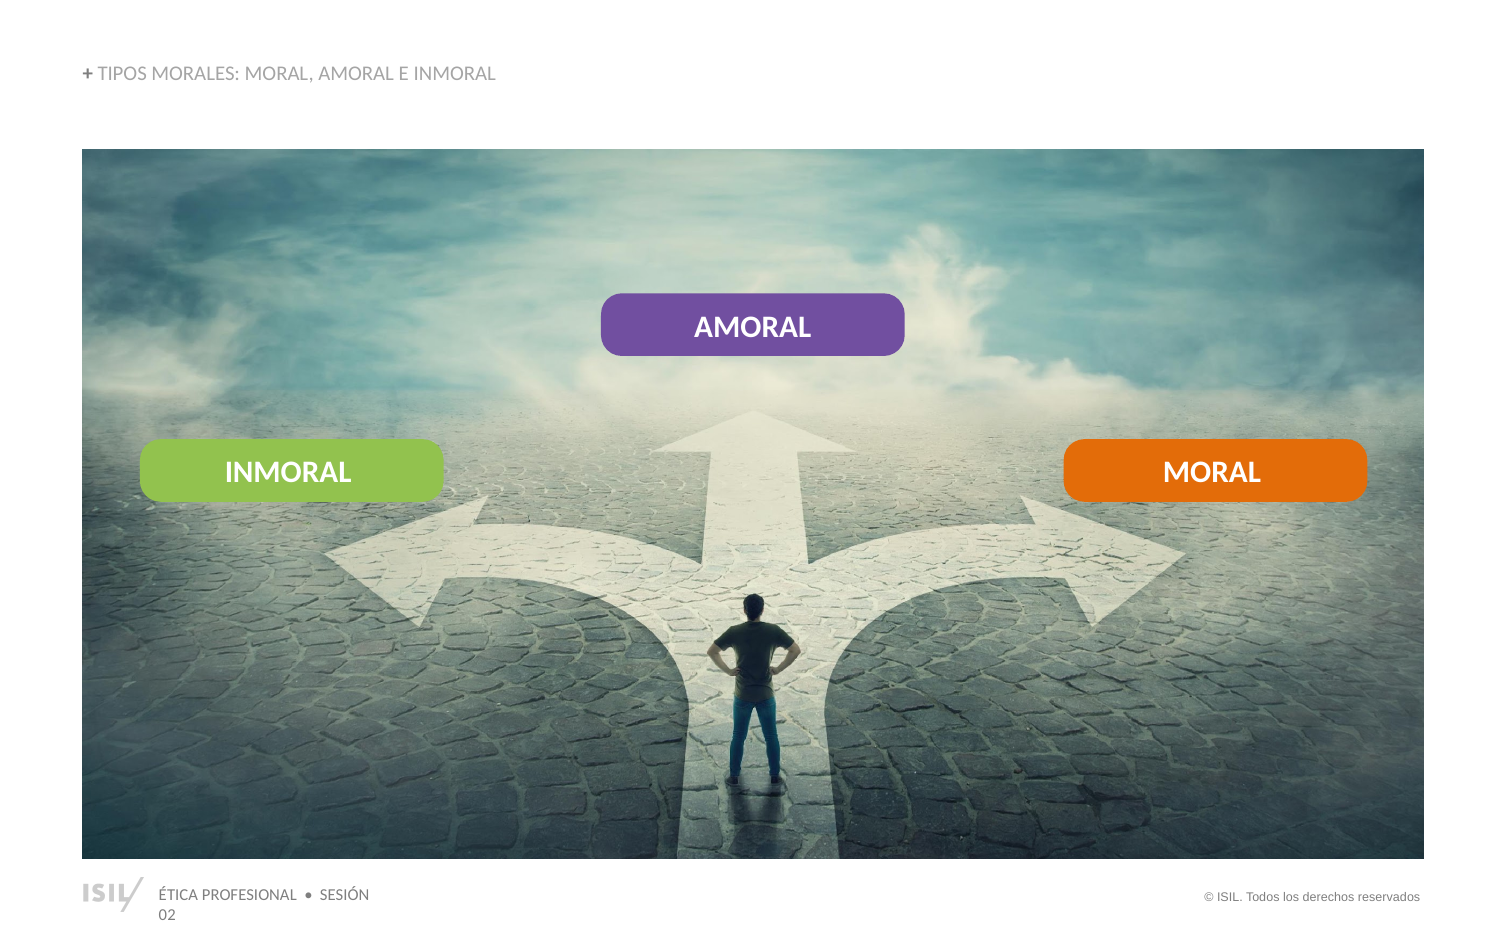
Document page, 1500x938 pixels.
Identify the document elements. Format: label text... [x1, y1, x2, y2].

picture [82, 149, 1424, 859]
text_box + TIPOS MORALES: MORAL, AMORAL E INMORAL [82, 62, 768, 85]
